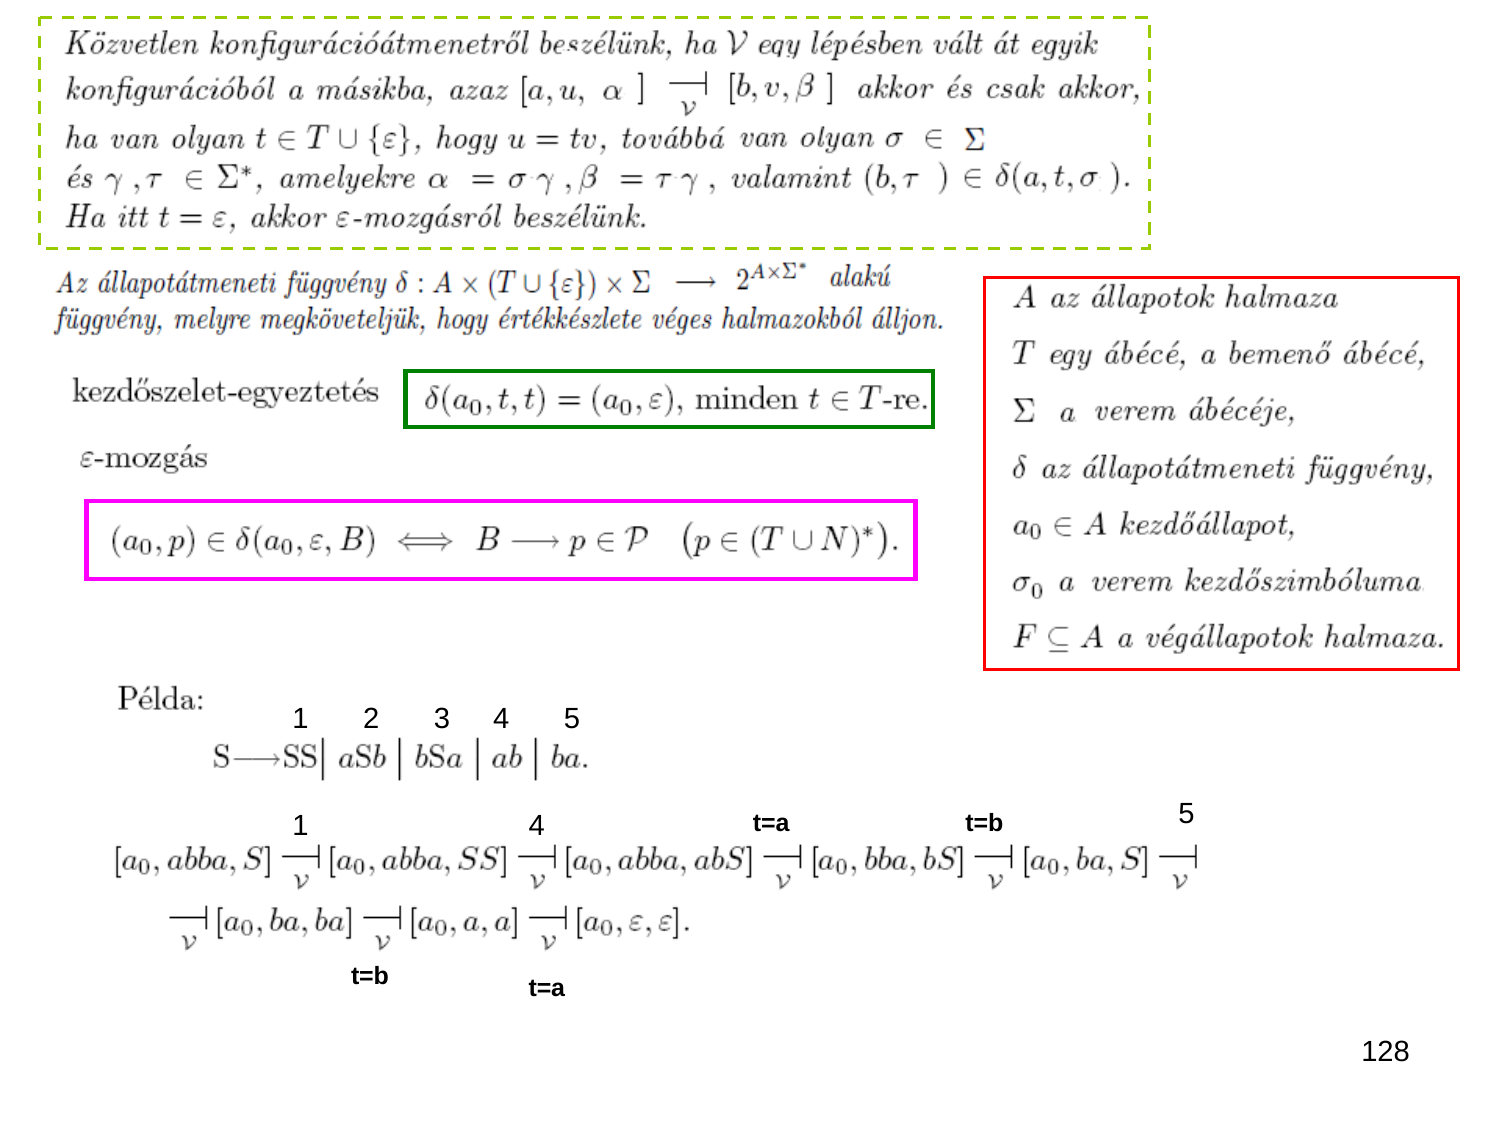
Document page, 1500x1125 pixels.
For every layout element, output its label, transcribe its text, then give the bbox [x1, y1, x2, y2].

text_box t=b [336, 973, 420, 997]
picture [76, 833, 1223, 964]
picture [76, 443, 218, 478]
text_box t=b [950, 798, 1034, 832]
picture [64, 373, 386, 418]
picture [985, 278, 1457, 669]
picture [52, 255, 951, 355]
picture [99, 680, 593, 791]
text_box 4 [513, 798, 553, 832]
text_box t=a [738, 798, 821, 832]
text_box 1 [277, 798, 325, 832]
text_box t=a [513, 973, 597, 1009]
slide_number 128 [1074, 1024, 1426, 1103]
picture [40, 18, 1148, 248]
text_box 5 [1163, 786, 1211, 832]
picture [407, 373, 932, 426]
picture [88, 503, 914, 577]
